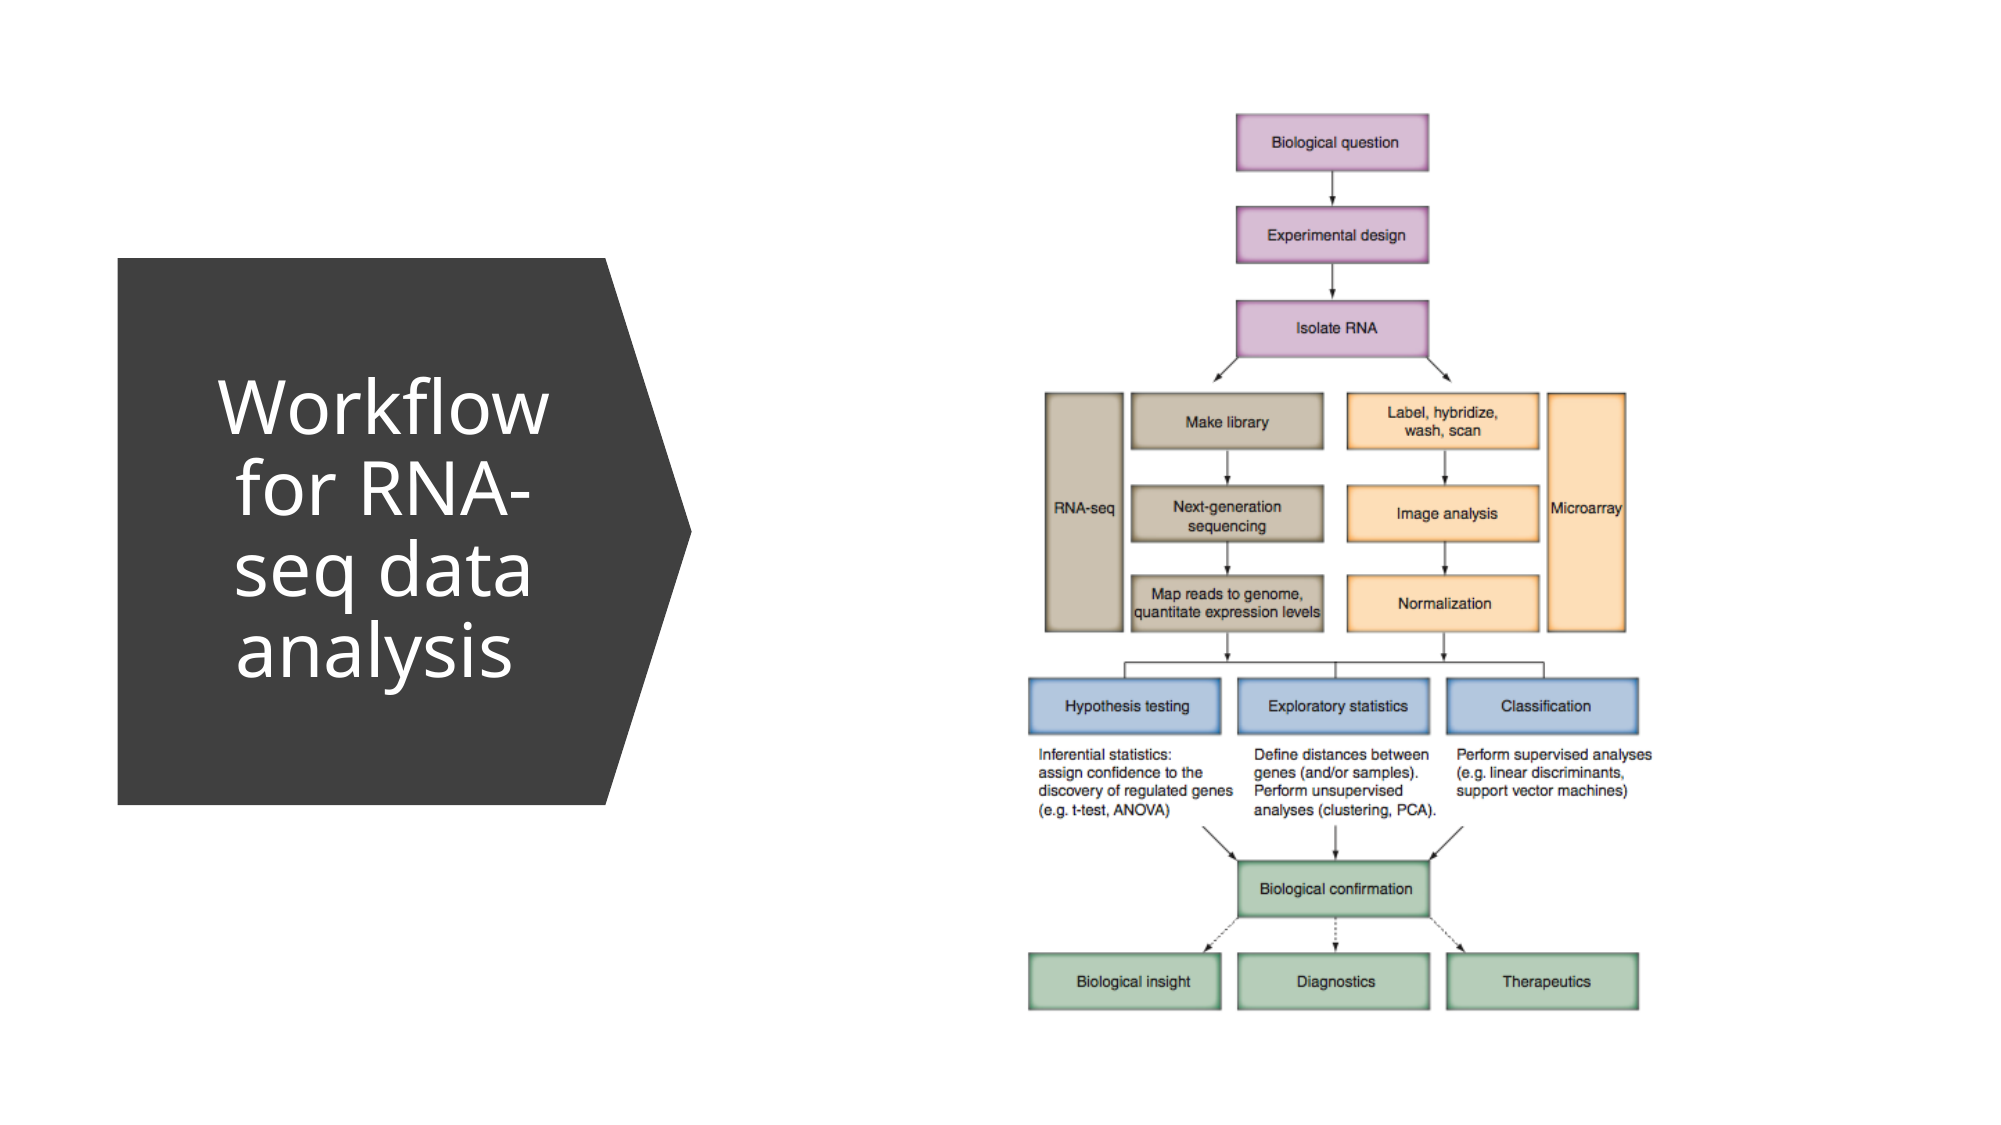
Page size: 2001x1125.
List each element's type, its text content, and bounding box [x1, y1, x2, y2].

picture [1020, 105, 1660, 1020]
text_box Workflow for RNA-seq data analysis [168, 322, 601, 741]
text_box [116, 257, 693, 807]
